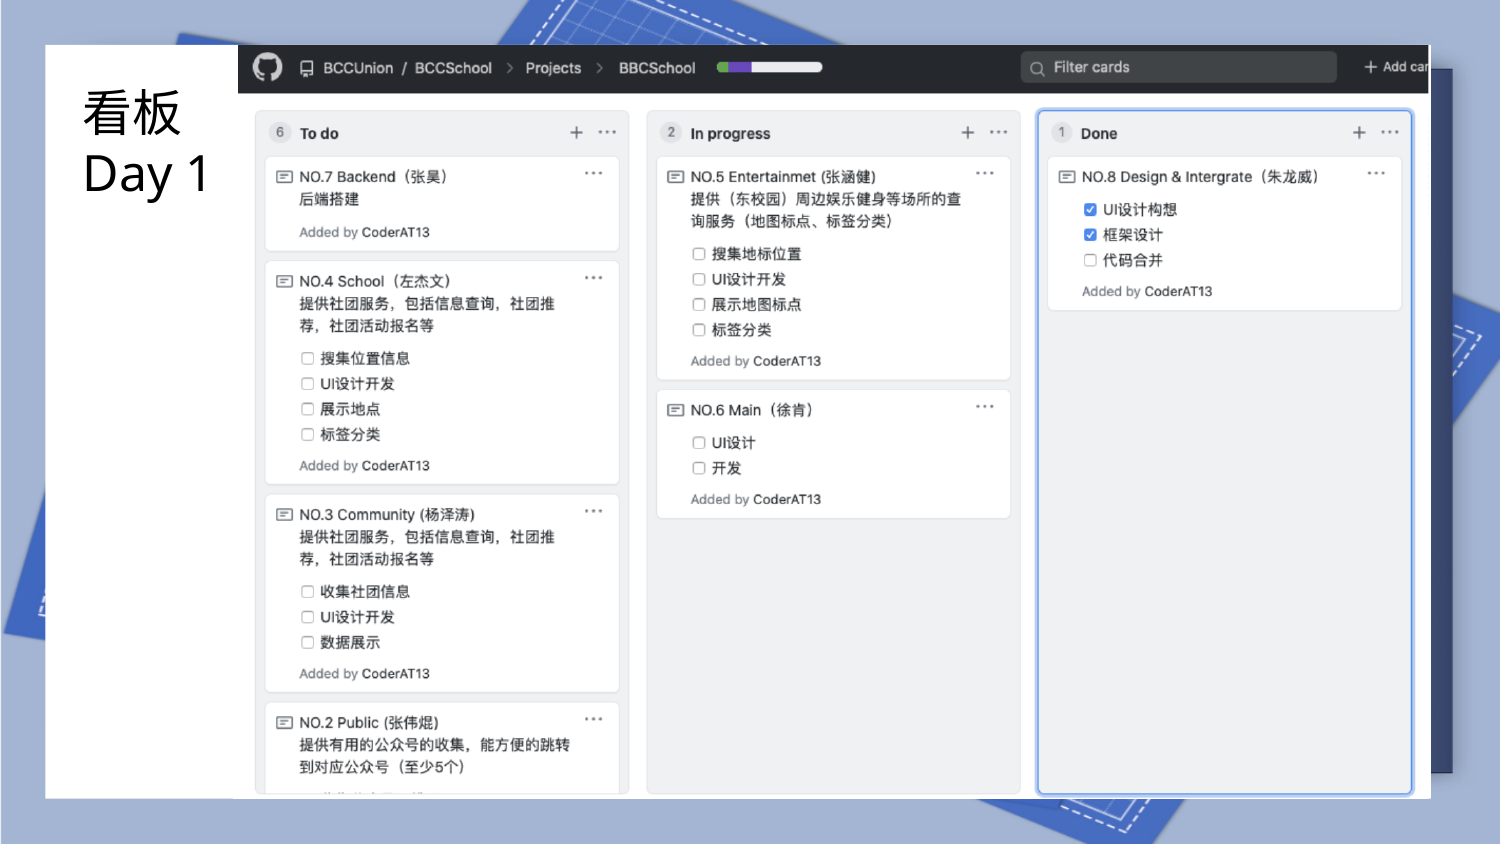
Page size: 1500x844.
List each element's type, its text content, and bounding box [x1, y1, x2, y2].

text_box 看板 Day 1 [68, 73, 230, 209]
picture [2, 0, 1499, 844]
